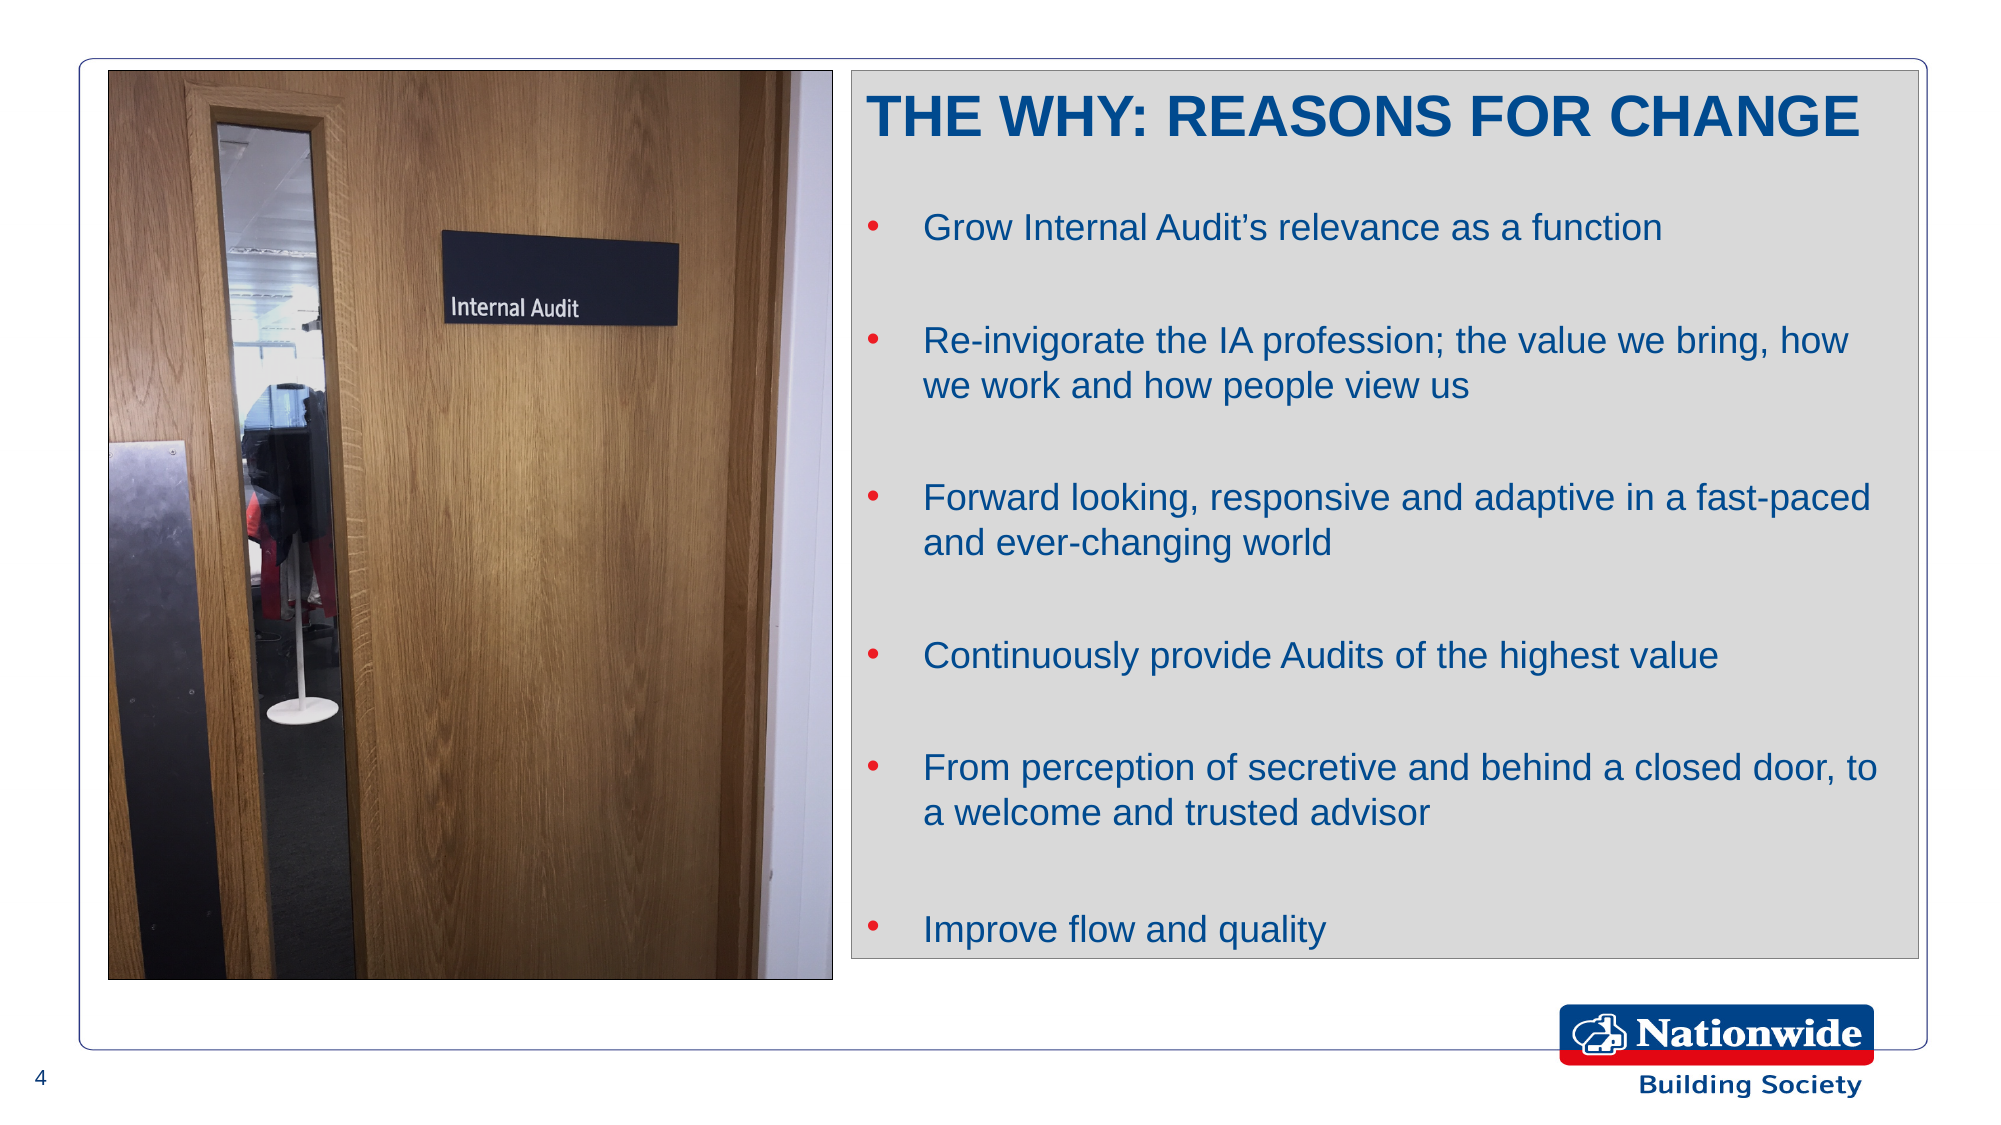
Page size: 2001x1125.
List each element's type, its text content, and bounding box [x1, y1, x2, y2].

picture [0, 0, 2001, 1125]
text_box THE WHY: REASONS FOR CHANGE Grow Internal Audit’s relevance as a function Re-invigorate the IA profession; the value we bring, how we work and how people view us Forward looking, responsive and adaptive in a fast-paced and ever-changing world Continuously provide Audits of the highest value From perception of secretive and behind a closed door, to a welcome and trusted advisor Improve flow and quality [851, 70, 1919, 959]
